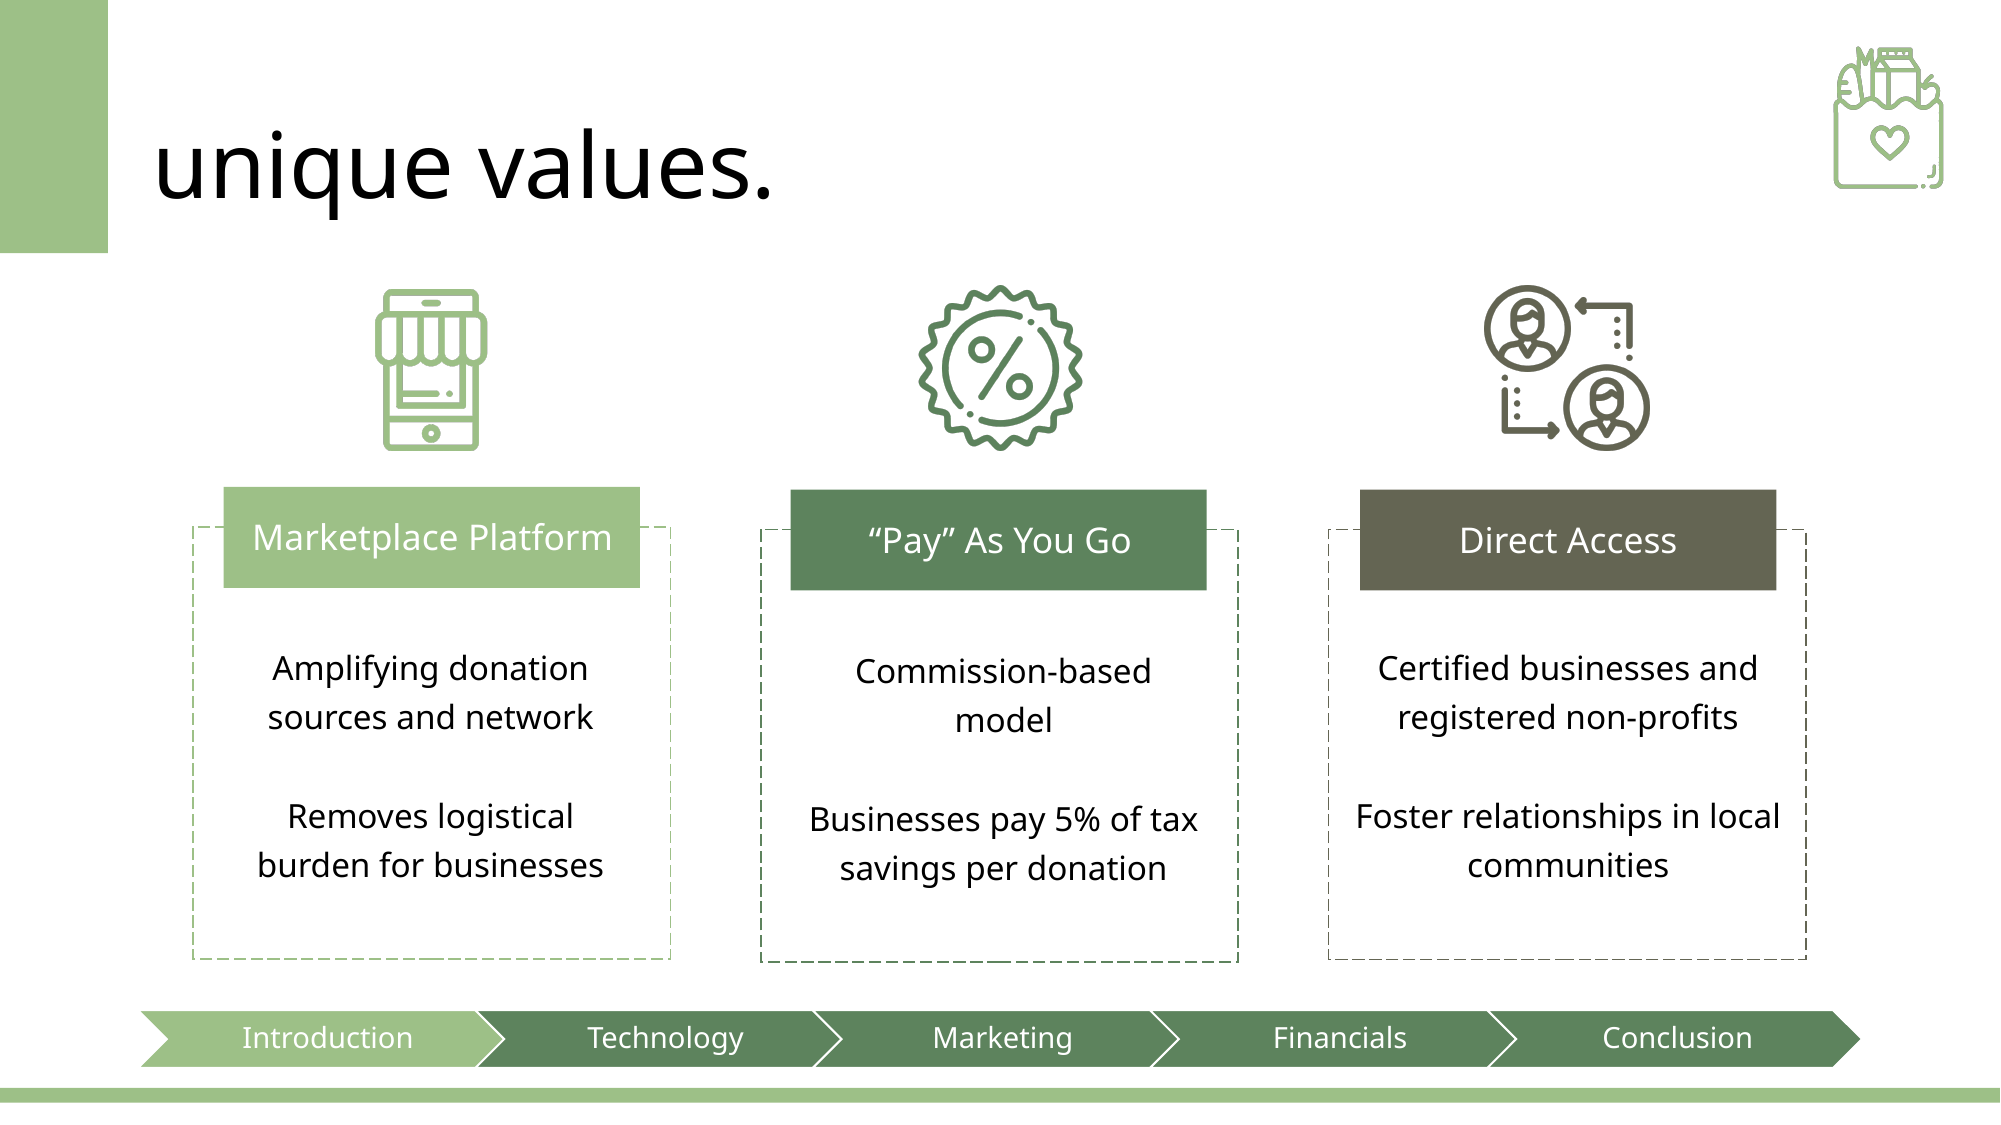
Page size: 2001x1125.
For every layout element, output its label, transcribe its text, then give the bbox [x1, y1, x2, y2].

text_box [1359, 489, 1777, 510]
text_box [1359, 568, 1777, 592]
title unique values. [137, 59, 1863, 278]
text_box [192, 565, 671, 960]
picture [1828, 42, 1952, 192]
text_box Marketplace Platform [192, 507, 673, 565]
picture [350, 289, 512, 451]
text_box [223, 565, 641, 589]
text_box Direct Access [1328, 510, 1808, 568]
text_box Certified businesses and registered non-profits Foster relationships in local communities [1330, 630, 1806, 892]
text_box [790, 489, 1208, 510]
text_box Commission-based model Businesses pay 5% of tax savings per donation [790, 633, 1218, 895]
text_box [790, 568, 1208, 592]
text_box Amplifying donation sources and network Removes logistical burden for businesses [222, 630, 639, 892]
text_box [223, 486, 641, 507]
picture [917, 285, 1083, 451]
text_box “Pay” As You Go [760, 510, 1241, 568]
text_box [1328, 568, 1807, 960]
picture [1484, 285, 1650, 451]
text_box [760, 568, 1239, 963]
